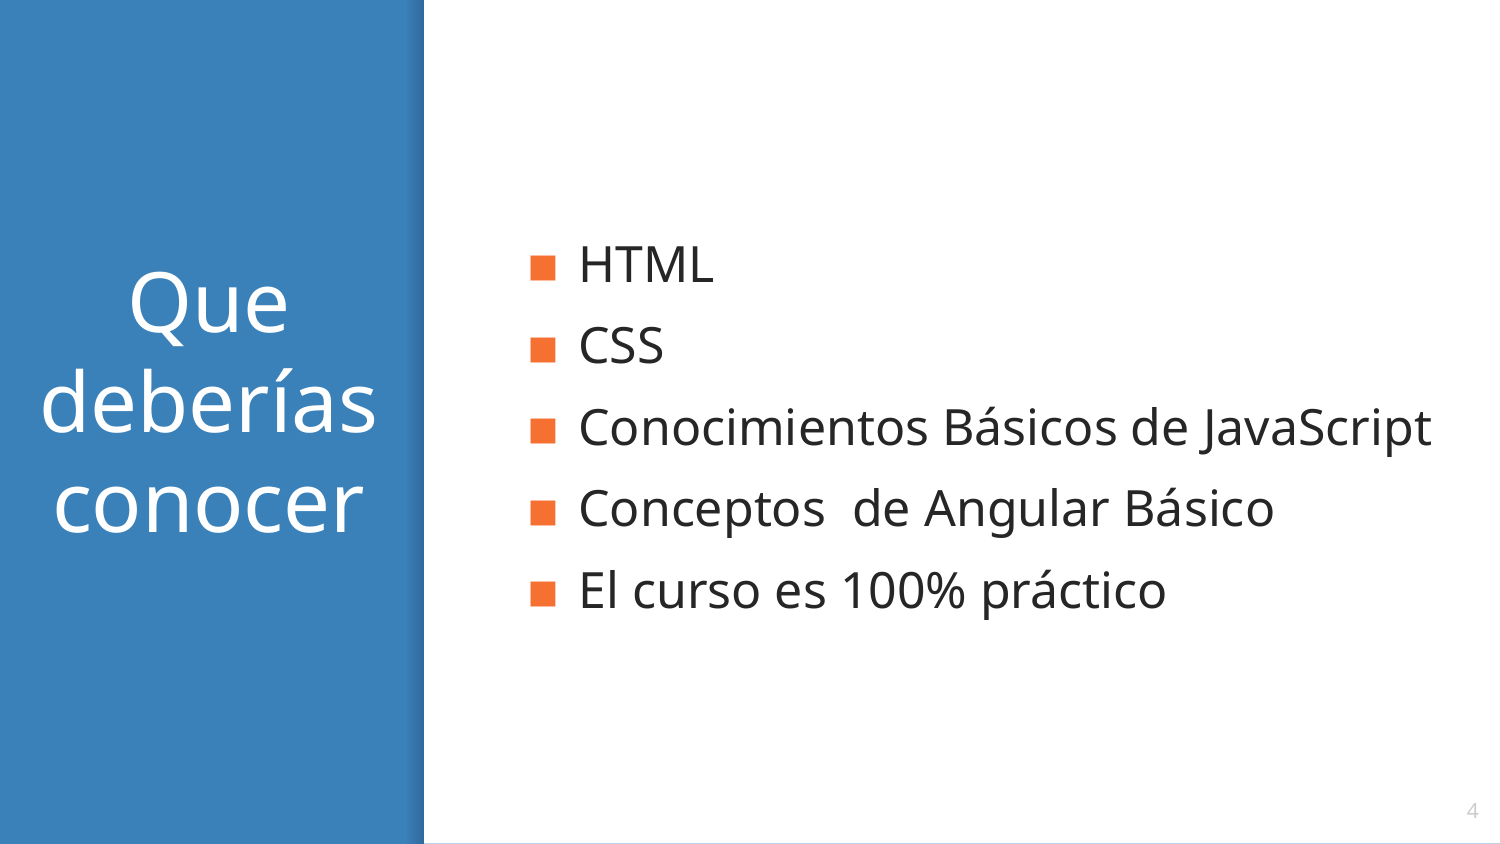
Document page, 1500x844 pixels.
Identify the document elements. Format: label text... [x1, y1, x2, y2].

slide_number 4 [1403, 779, 1494, 844]
list HTML CSS Conocimientos Básicos de JavaScript Conceptos de Angular Básico El curso es 100% práctico [488, 208, 1459, 748]
title Que deberías conocer [0, 94, 418, 748]
